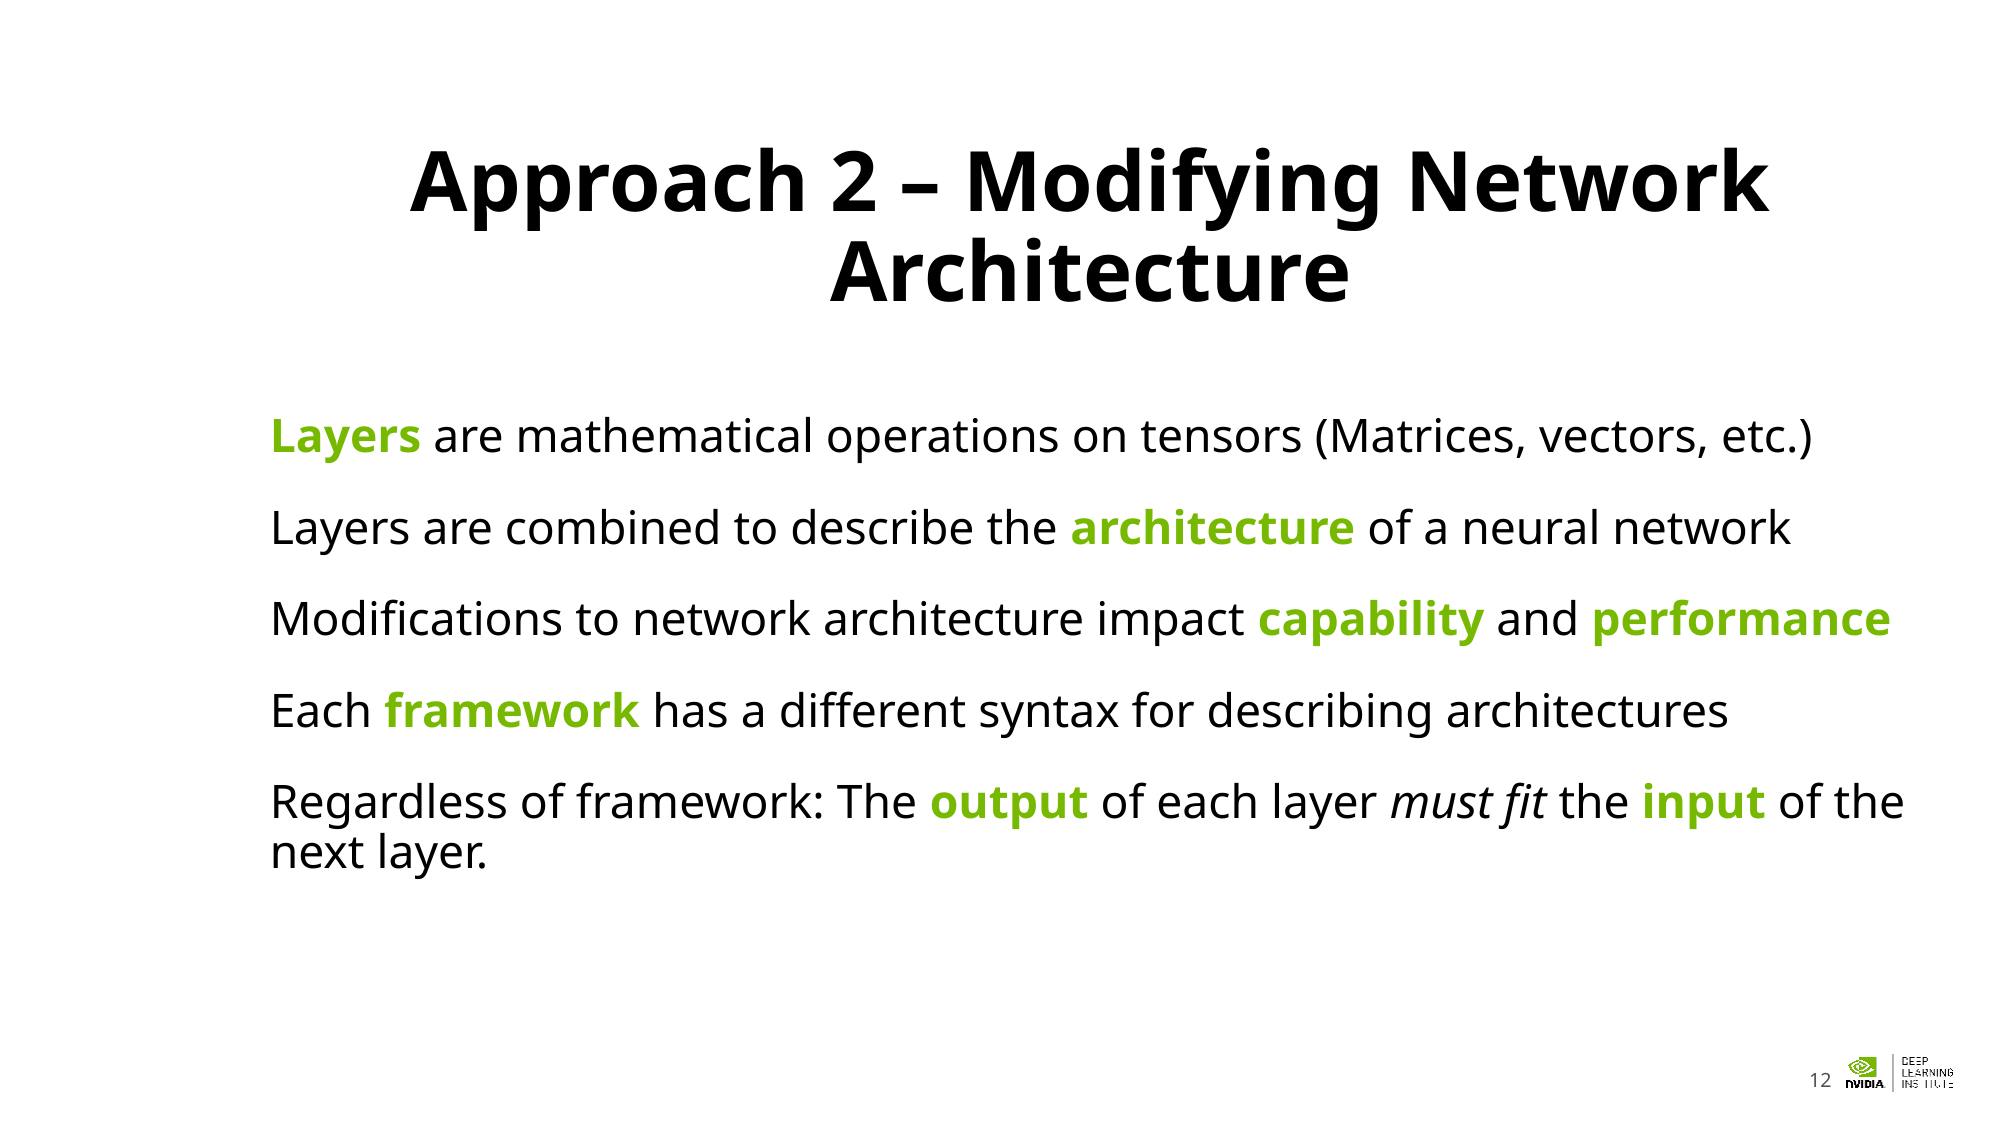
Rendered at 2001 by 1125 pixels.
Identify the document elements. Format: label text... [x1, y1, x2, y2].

title Approach 2 – Modifying Network Architecture [257, 186, 1926, 274]
list Layers are mathematical operations on tensors (Matrices, vectors, etc.) Layers are combined to describe the architecture of a neural network Modifications to network architecture impact capability and performance Each framework has a different syntax for describing architectures Regardless of framework: The output of each layer must fit the input of the next layer. [254, 300, 1923, 1013]
picture [1846, 1054, 1953, 1092]
